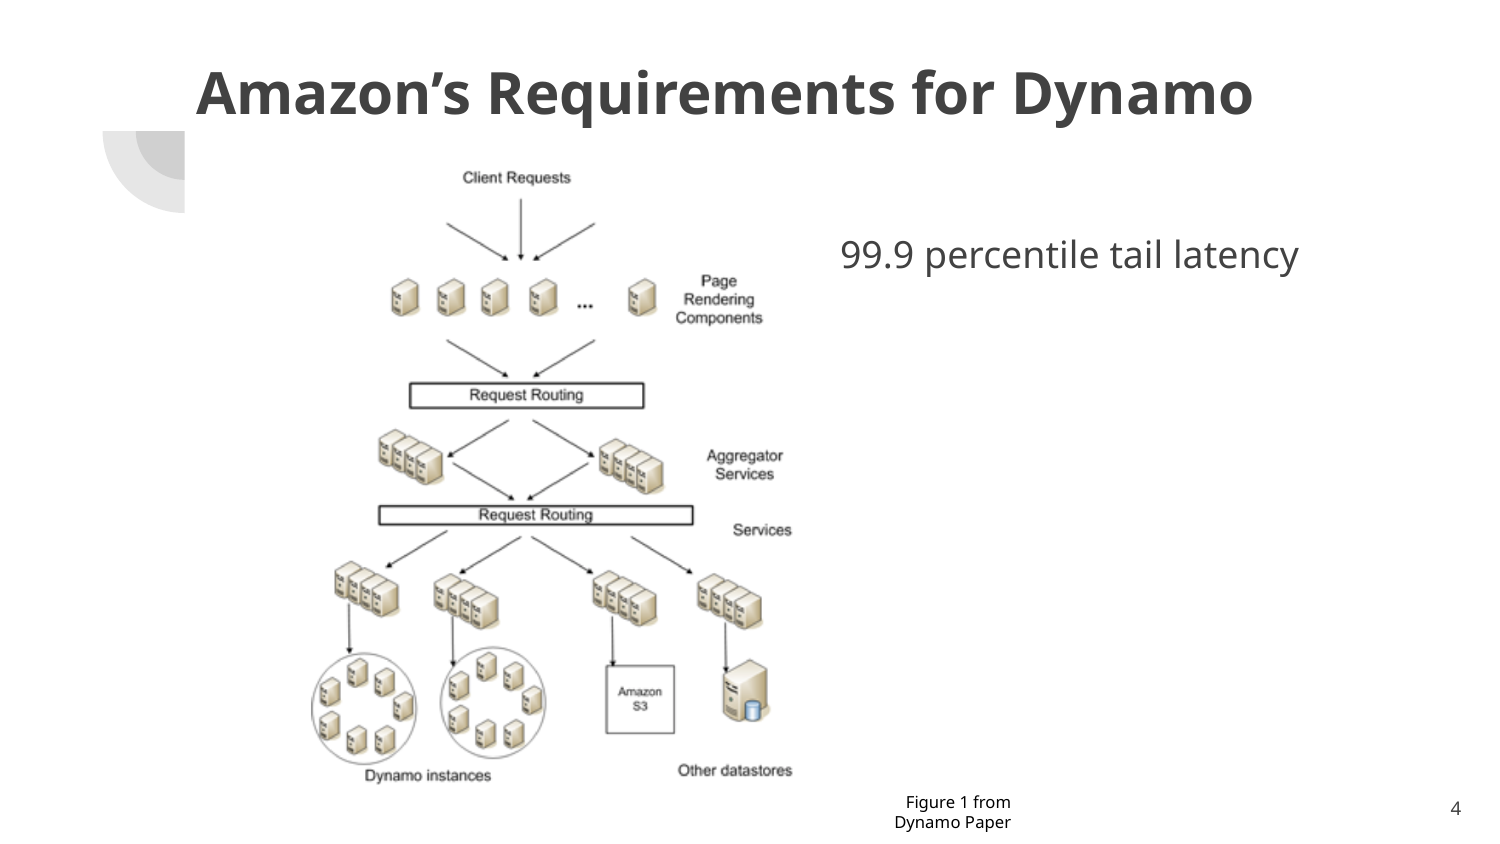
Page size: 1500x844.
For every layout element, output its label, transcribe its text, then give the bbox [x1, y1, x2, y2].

slide_number ‹#› [1386, 777, 1477, 842]
picture [294, 151, 814, 793]
title Amazon’s Requirements for Dynamo [181, 41, 1368, 215]
text_box Figure 1 from Dynamo Paper [878, 777, 1027, 824]
list 99.9 percentile tail latency [824, 208, 1477, 793]
